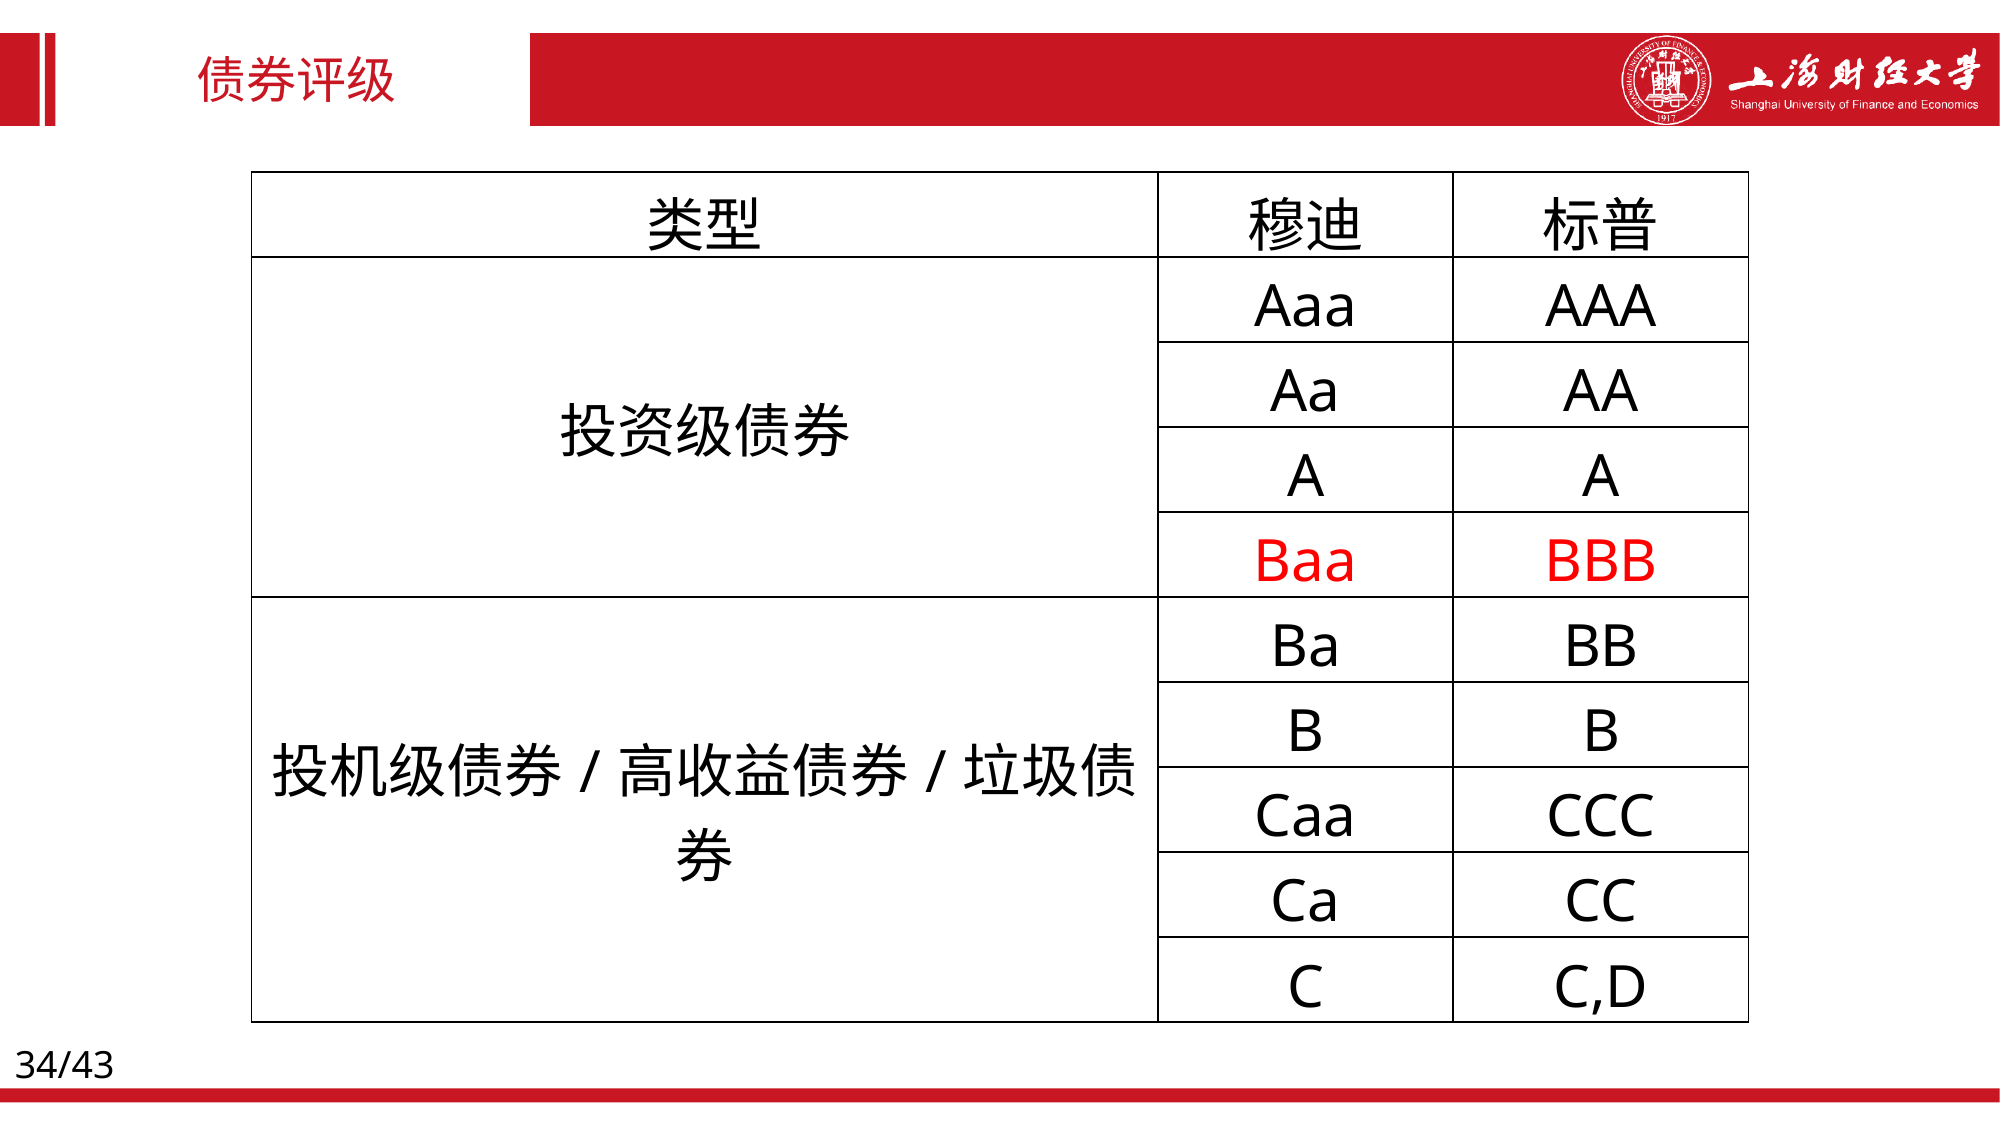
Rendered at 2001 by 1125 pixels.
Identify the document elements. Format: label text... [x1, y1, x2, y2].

table_cell AA [1454, 343, 1748, 426]
table_cell Baa [1159, 513, 1452, 596]
picture [1595, 0, 2000, 172]
table_cell BBB [1454, 513, 1748, 596]
table_cell CC [1454, 853, 1748, 936]
table_cell CCC [1454, 768, 1748, 851]
table_header 穆迪 [1159, 173, 1452, 256]
table_cell 投机级债券/高收益债券/垃圾债券 [252, 598, 1157, 1021]
table_cell B [1454, 683, 1748, 766]
table_cell AAA [1454, 258, 1748, 341]
table_cell C,D [1454, 938, 1748, 1021]
table_cell BB [1454, 598, 1748, 681]
table_cell A [1454, 428, 1748, 511]
table_cell 投资级债券 [252, 258, 1157, 596]
table_cell B [1159, 683, 1452, 766]
table_cell Aaa [1159, 258, 1452, 341]
table_cell Aa [1159, 343, 1452, 426]
table_header 类型 [252, 173, 1157, 256]
table_cell A [1159, 428, 1452, 511]
table_header 标普 [1454, 173, 1748, 256]
table_cell Ca [1159, 853, 1452, 936]
table_cell Ba [1159, 598, 1452, 681]
table_cell C [1159, 938, 1452, 1021]
table_cell Caa [1159, 768, 1452, 851]
text_box 债券评级 [182, 41, 412, 116]
